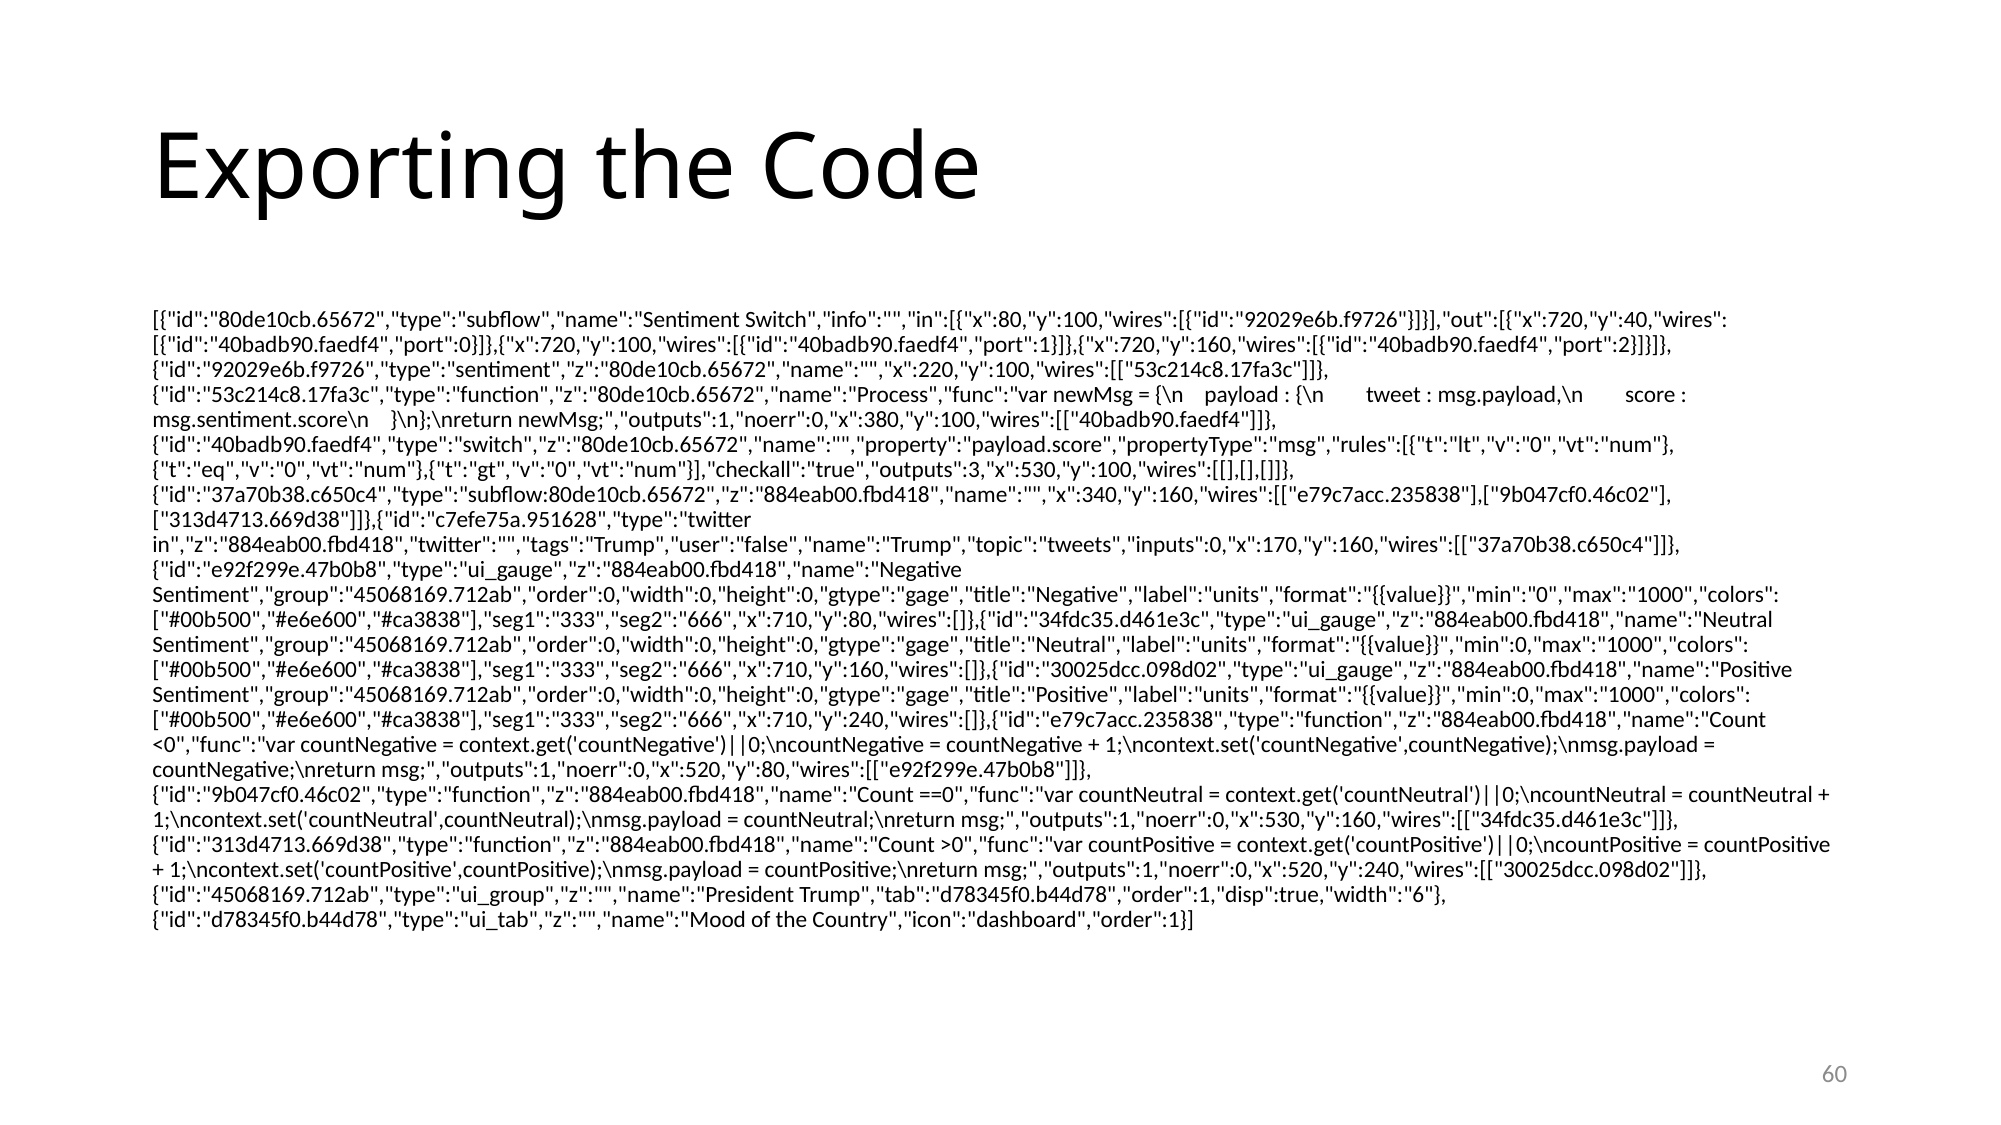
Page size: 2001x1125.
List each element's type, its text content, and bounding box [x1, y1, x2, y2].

list [{"id":"80de10cb.65672","type":"subflow","name":"Sentiment Switch","info":"","in":[{"x":80,"y":100,"wires":[{"id":"92029e6b.f9726"}]}],"out":[{"x":720,"y":40,"wires":[{"id":"40badb90.faedf4","port":0}]},{"x":720,"y":100,"wires":[{"id":"40badb90.faedf4","port":1}]},{"x":720,"y":160,"wires":[{"id":"40badb90.faedf4","port":2}]}]},{"id":"92029e6b.f9726","type":"sentiment","z":"80de10cb.65672","name":"","x":220,"y":100,"wires":[["53c214c8.17fa3c"]]},{"id":"53c214c8.17fa3c","type":"function","z":"80de10cb.65672","name":"Process","func":"var newMsg = {\n payload : {\n tweet : msg.payload,\n score : msg.sentiment.score\n }\n};\nreturn newMsg;","outputs":1,"noerr":0,"x":380,"y":100,"wires":[["40badb90.faedf4"]]},{"id":"40badb90.faedf4","type":"switch","z":"80de10cb.65672","name":"","property":"payload.score","propertyType":"msg","rules":[{"t":"lt","v":"0","vt":"num"},{"t":"eq","v":"0","vt":"num"},{"t":"gt","v":"0","vt":"num"}],"checkall":"true","outputs":3,"x":530,"y":100,"wires":[[],[],[]]},{"id":"37a70b38.c650c4","type":"subflow:80de10cb.65672","z":"884eab00.fbd418","name":"","x":340,"y":160,"wires":[["e79c7acc.235838"],["9b047cf0.46c02"],["313d4713.669d38"]]},{"id":"c7efe75a.951628","type":"twitter in","z":"884eab00.fbd418","twitter":"","tags":"Trump","user":"false","name":"Trump","topic":"tweets","inputs":0,"x":170,"y":160,"wires":[["37a70b38.c650c4"]]},{"id":"e92f299e.47b0b8","type":"ui_gauge","z":"884eab00.fbd418","name":"Negative Sentiment","group":"45068169.712ab","order":0,"width":0,"height":0,"gtype":"gage","title":"Negative","label":"units","format":"{{value}}","min":"0","max":"1000","colors":["#00b500","#e6e600","#ca3838"],"seg1":"333","seg2":"666","x":710,"y":80,"wires":[]},{"id":"34fdc35.d461e3c","type":"ui_gauge","z":"884eab00.fbd418","name":"Neutral Sentiment","group":"45068169.712ab","order":0,"width":0,"height":0,"gtype":"gage","title":"Neutral","label":"units","format":"{{value}}","min":0,"max":"1000","colors":["#00b500","#e6e600","#ca3838"],"seg1":"333","seg2":"666","x":710,"y":160,"wires":[]},{"id":"30025dcc.098d02","type":"ui_gauge","z":"884eab00.fbd418","name":"Positive Sentiment","group":"45068169.712ab","order":0,"width":0,"height":0,"gtype":"gage","title":"Positive","label":"units","format":"{{value}}","min":0,"max":"1000","colors":["#00b500","#e6e600","#ca3838"],"seg1":"333","seg2":"666","x":710,"y":240,"wires":[]},{"id":"e79c7acc.235838","type":"function","z":"884eab00.fbd418","name":"Count <0","func":"var countNegative = context.get('countNegative')||0;\ncountNegative = countNegative + 1;\ncontext.set('countNegative',countNegative);\nmsg.payload = countNegative;\nreturn msg;","outputs":1,"noerr":0,"x":520,"y":80,"wires":[["e92f299e.47b0b8"]]},{"id":"9b047cf0.46c02","type":"function","z":"884eab00.fbd418","name":"Count ==0","func":"var countNeutral = context.get('countNeutral')||0;\ncountNeutral = countNeutral + 1;\ncontext.set('countNeutral',countNeutral);\nmsg.payload = countNeutral;\nreturn msg;","outputs":1,"noerr":0,"x":530,"y":160,"wires":[["34fdc35.d461e3c"]]},{"id":"313d4713.669d38","type":"function","z":"884eab00.fbd418","name":"Count >0","func":"var countPositive = context.get('countPositive')||0;\ncountPositive = countPositive + 1;\ncontext.set('countPositive',countPositive);\nmsg.payload = countPositive;\nreturn msg;","outputs":1,"noerr":0,"x":520,"y":240,"wires":[["30025dcc.098d02"]]},{"id":"45068169.712ab","type":"ui_group","z":"","name":"President Trump","tab":"d78345f0.b44d78","order":1,"disp":true,"width":"6"},{"id":"d78345f0.b44d78","type":"ui_tab","z":"","name":"Mood of the Country","icon":"dashboard","order":1}] [137, 299, 1863, 1014]
title Exporting the Code [137, 59, 1863, 278]
slide_number 60 [1412, 1042, 1863, 1103]
